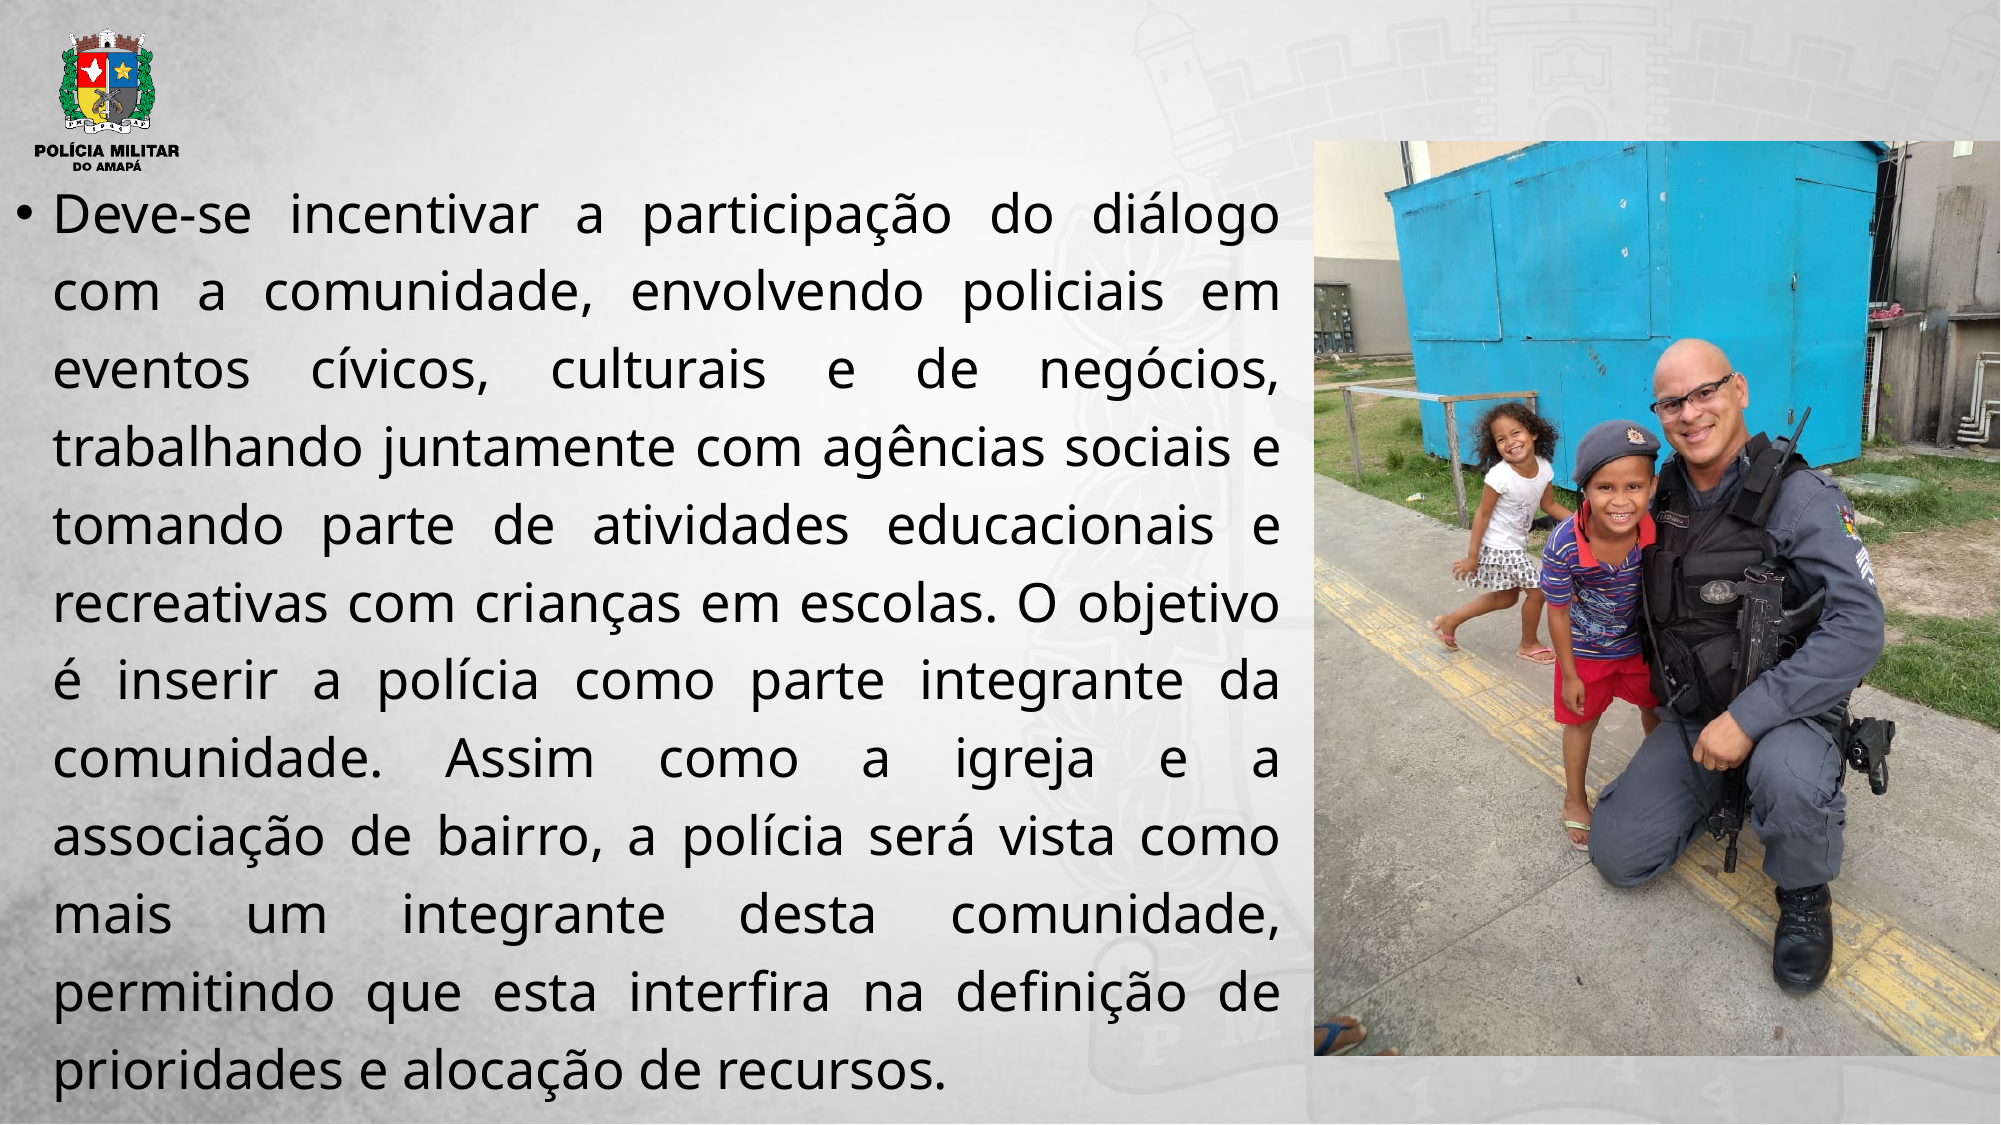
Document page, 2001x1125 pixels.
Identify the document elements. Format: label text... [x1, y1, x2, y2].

picture [0, 0, 2001, 1125]
list Deve-se incentivar a participação do diálogo com a comunidade, envolvendo policiais em eventos cívicos, culturais e de negócios, trabalhando juntamente com agências sociais e tomando parte de atividades educacionais e recreativas com crianças em escolas. O objetivo é inserir a polícia como parte integrante da comunidade. Assim como a igreja e a associação de bairro, a polícia será vista como mais um integrante desta comunidade, permitindo que esta interfira na definição de prioridades e alocação de recursos. [0, 158, 1298, 1125]
